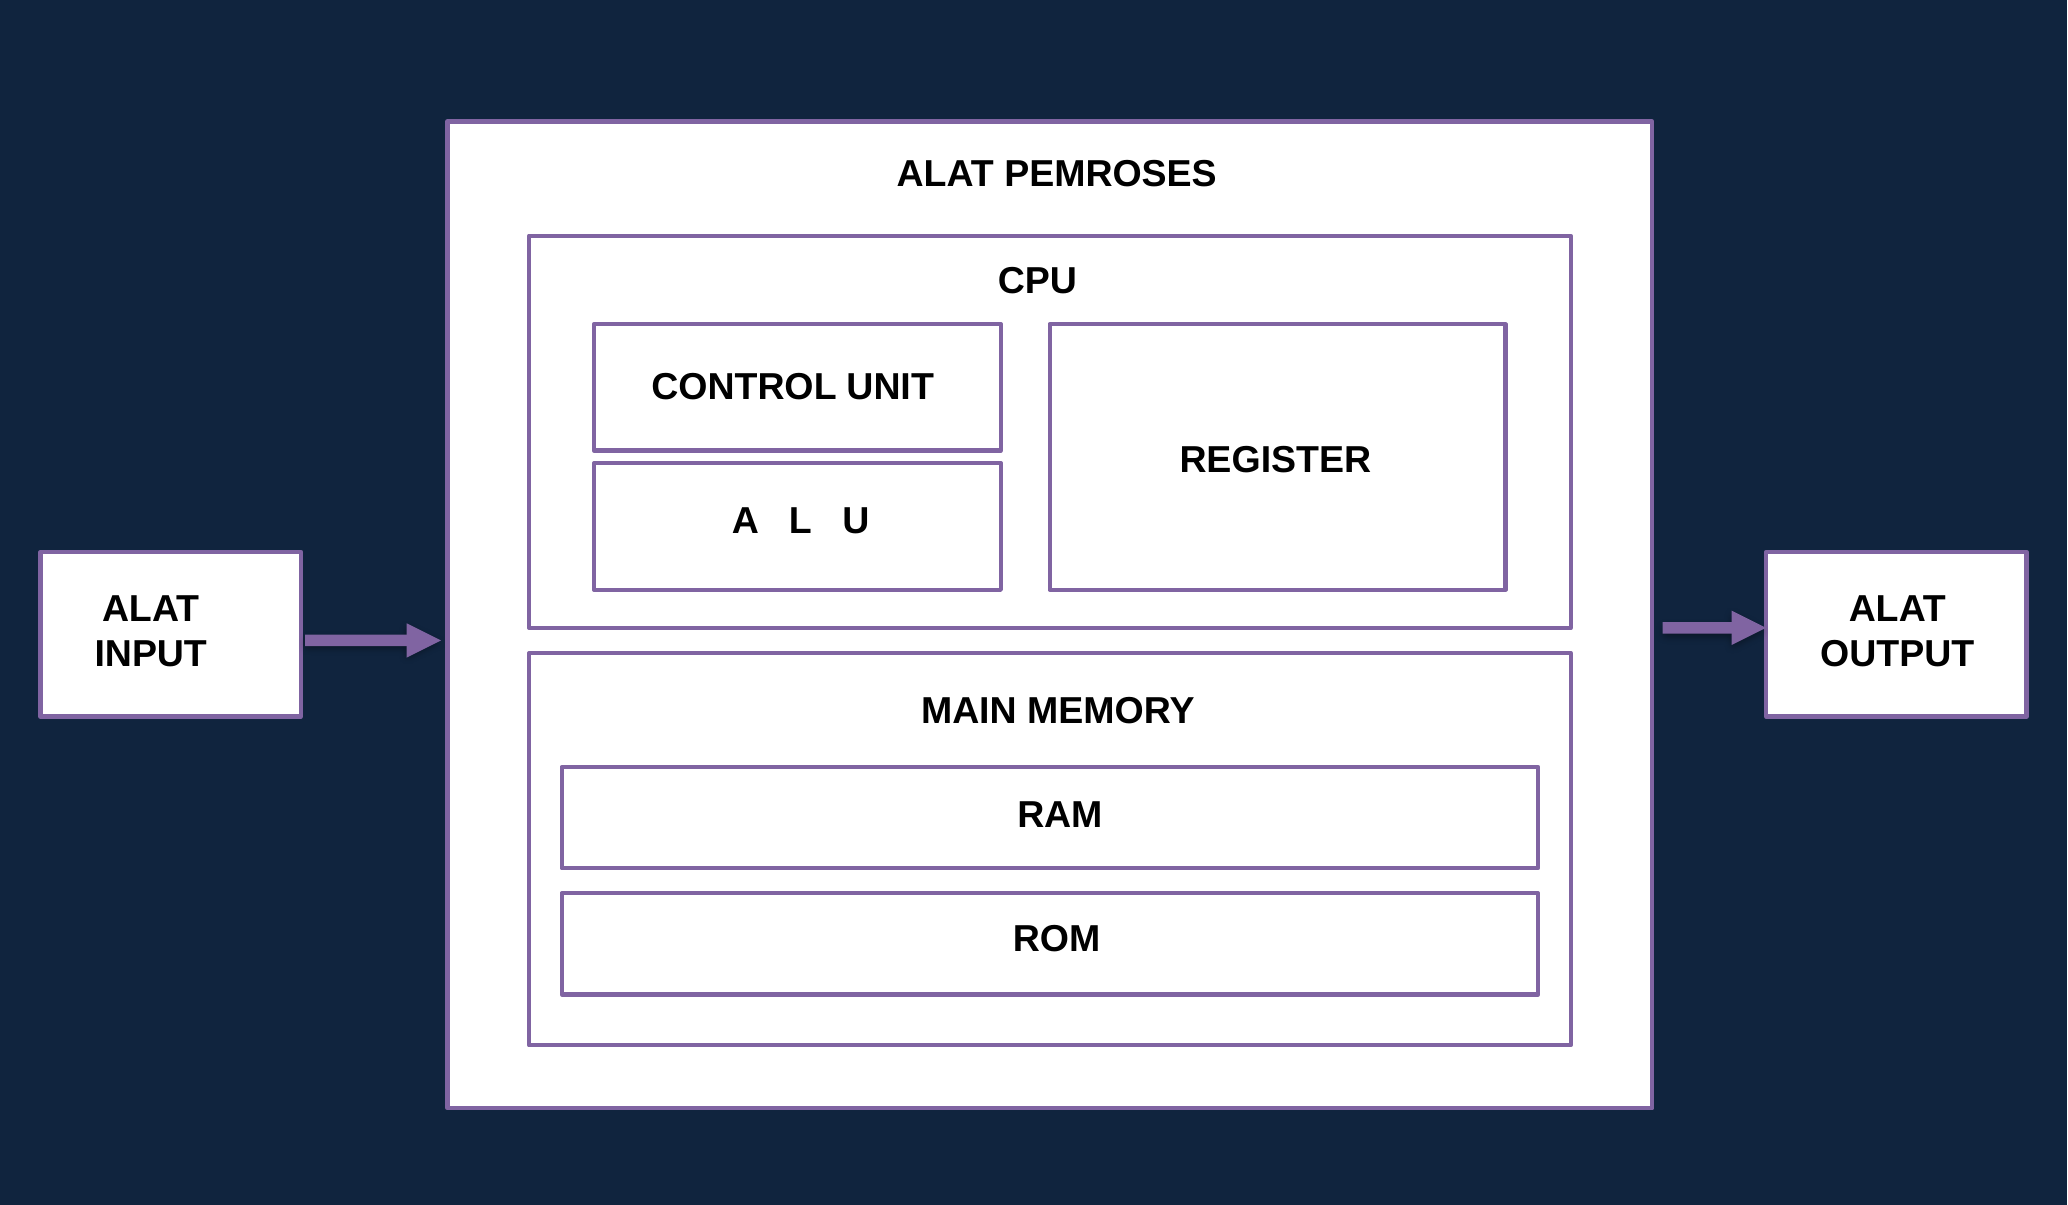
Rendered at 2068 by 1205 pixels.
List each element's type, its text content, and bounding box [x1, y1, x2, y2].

text_box ALAT PEMROSES [880, 140, 1234, 204]
text_box [307, 631, 442, 650]
text_box RAM [1000, 781, 1120, 845]
text_box [1665, 618, 1767, 638]
text_box A L U [715, 487, 887, 550]
text_box [560, 765, 1540, 870]
text_box [560, 891, 1540, 997]
text_box MAIN MEMORY [904, 676, 1212, 740]
text_box [445, 119, 1654, 1110]
text_box [1048, 322, 1508, 592]
text_box [38, 550, 303, 719]
text_box REGISTER [1163, 426, 1388, 490]
text_box ROM [996, 904, 1118, 968]
text_box [527, 234, 1573, 630]
text_box ALAT INPUT [78, 575, 224, 684]
text_box [527, 651, 1573, 1047]
text_box [592, 461, 1003, 592]
text_box CONTROL UNIT [635, 352, 951, 416]
text_box [592, 322, 1003, 453]
text_box ALAT OUTPUT [1803, 575, 1991, 684]
text_box CPU [981, 246, 1094, 310]
text_box [1764, 550, 2029, 719]
